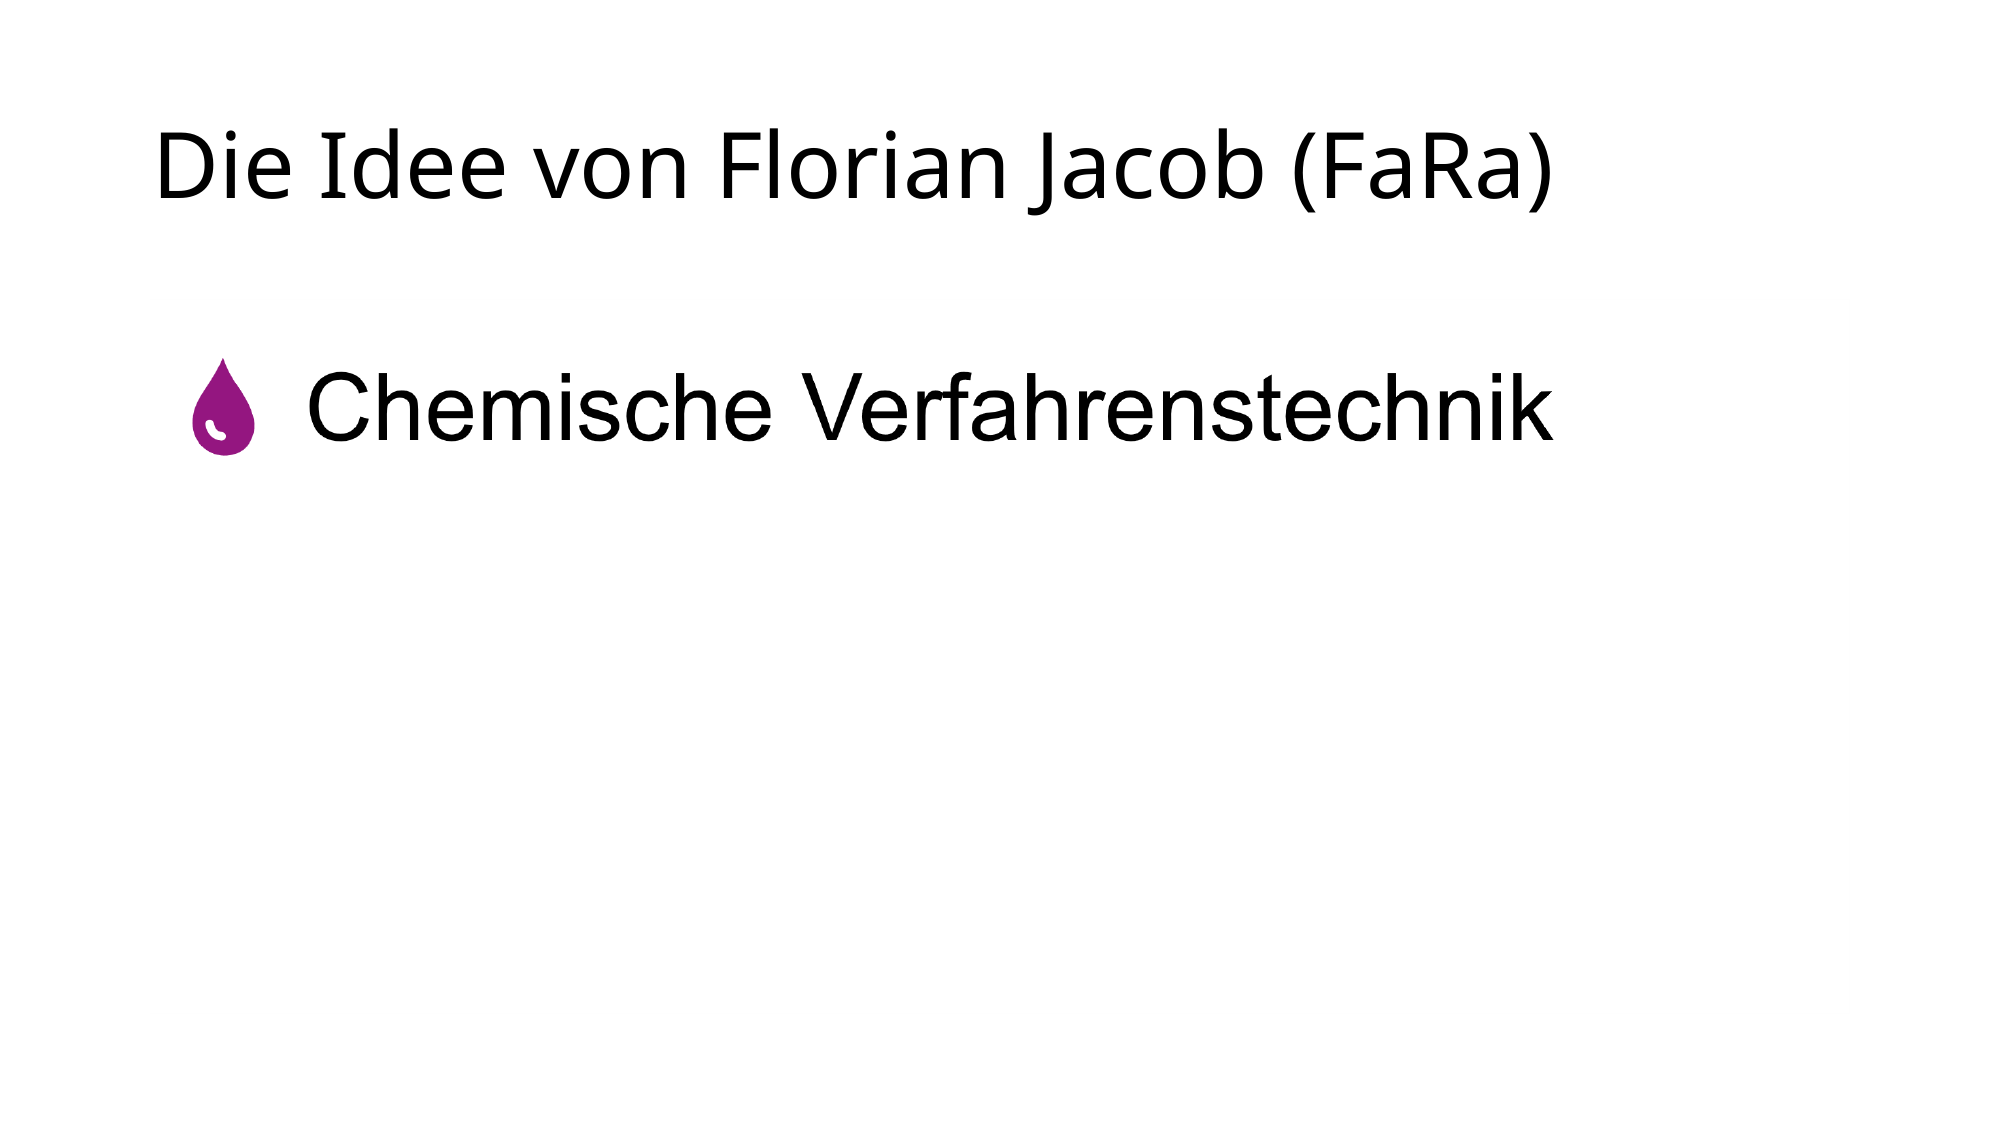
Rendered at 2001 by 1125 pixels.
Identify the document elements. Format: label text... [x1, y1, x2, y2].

title Die Idee von Florian Jacob (FaRa) [137, 59, 1863, 278]
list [150, 299, 1850, 1014]
